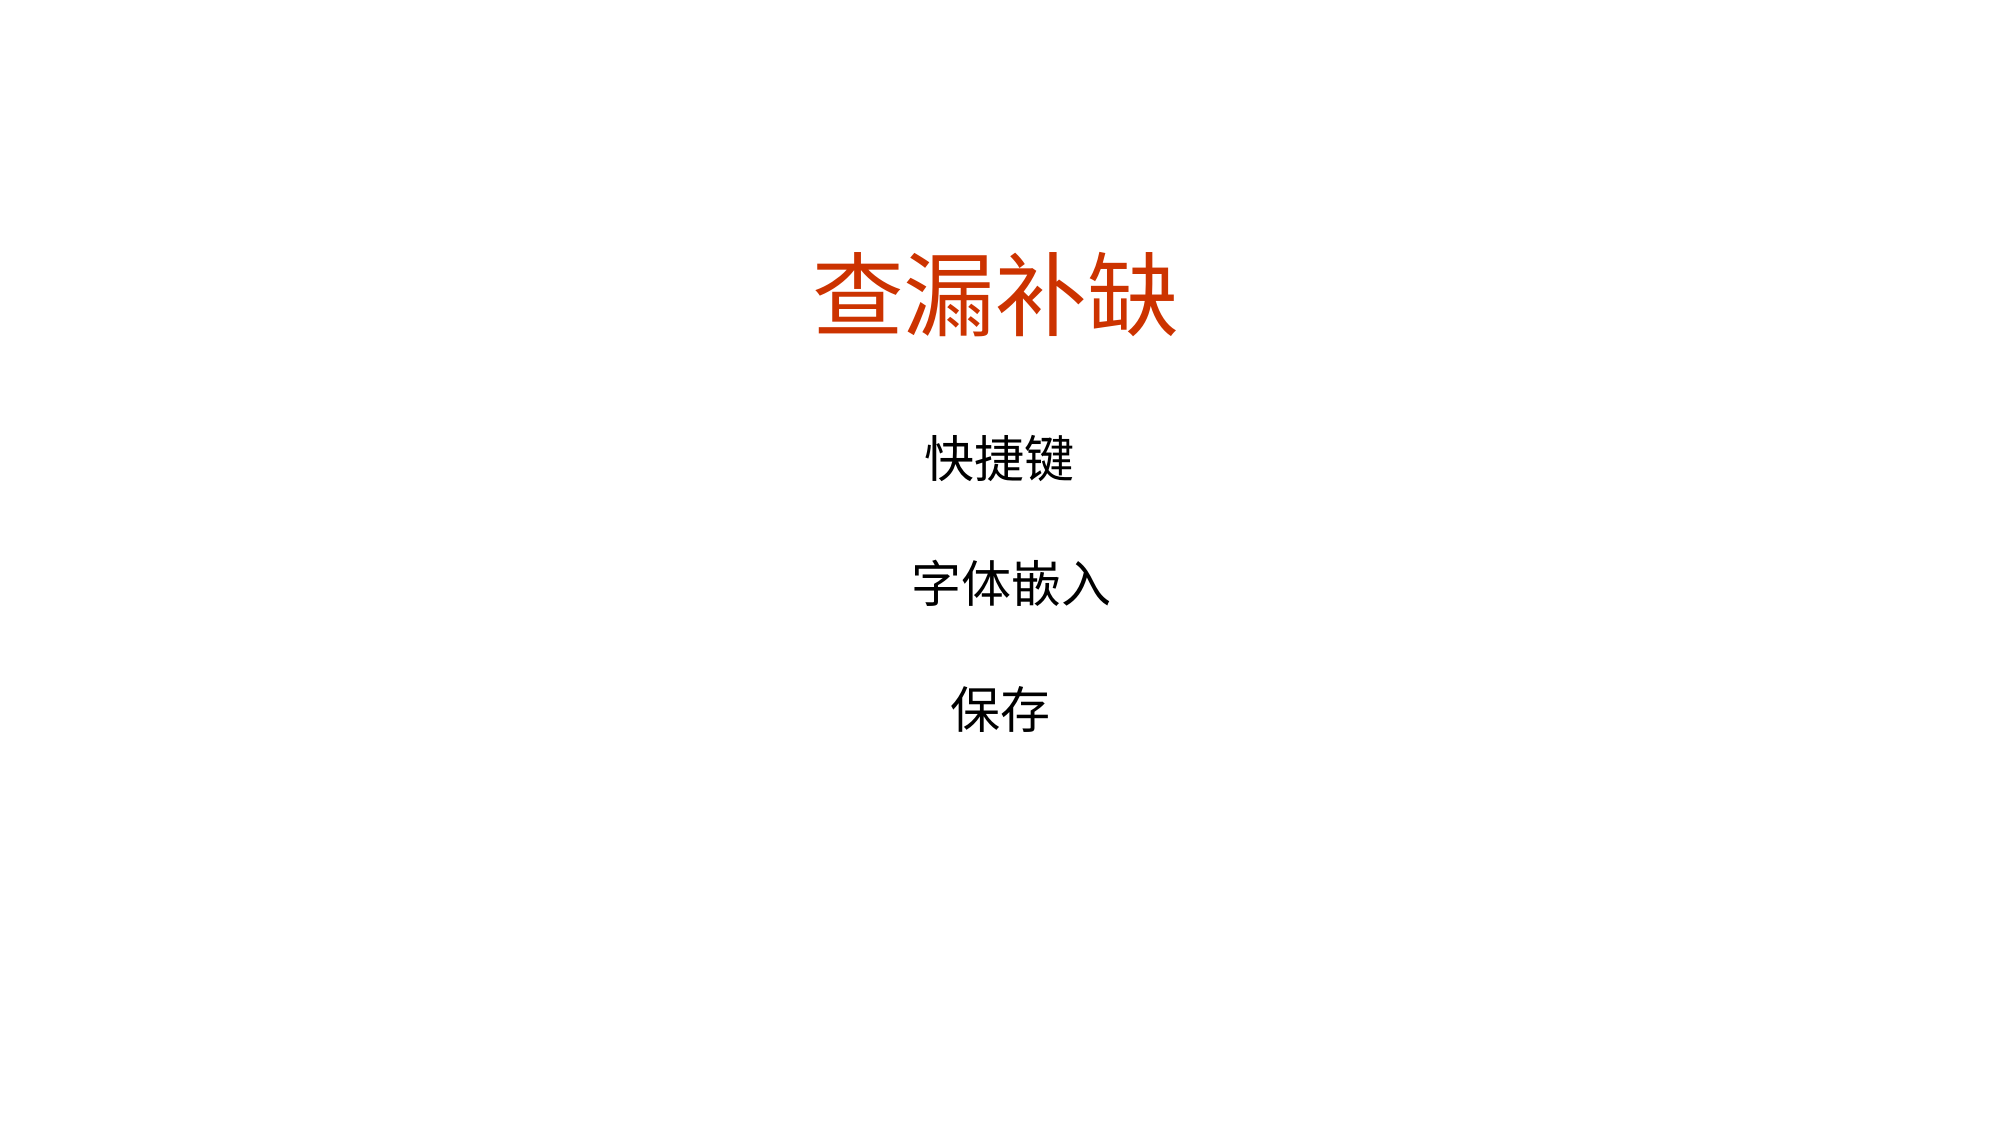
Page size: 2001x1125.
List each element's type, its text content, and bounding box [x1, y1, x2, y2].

text_box 字体嵌入 [897, 545, 1127, 621]
text_box 保存 [935, 670, 1065, 746]
text_box 查漏补缺 [797, 230, 1203, 356]
text_box 快捷键 [910, 420, 1090, 495]
